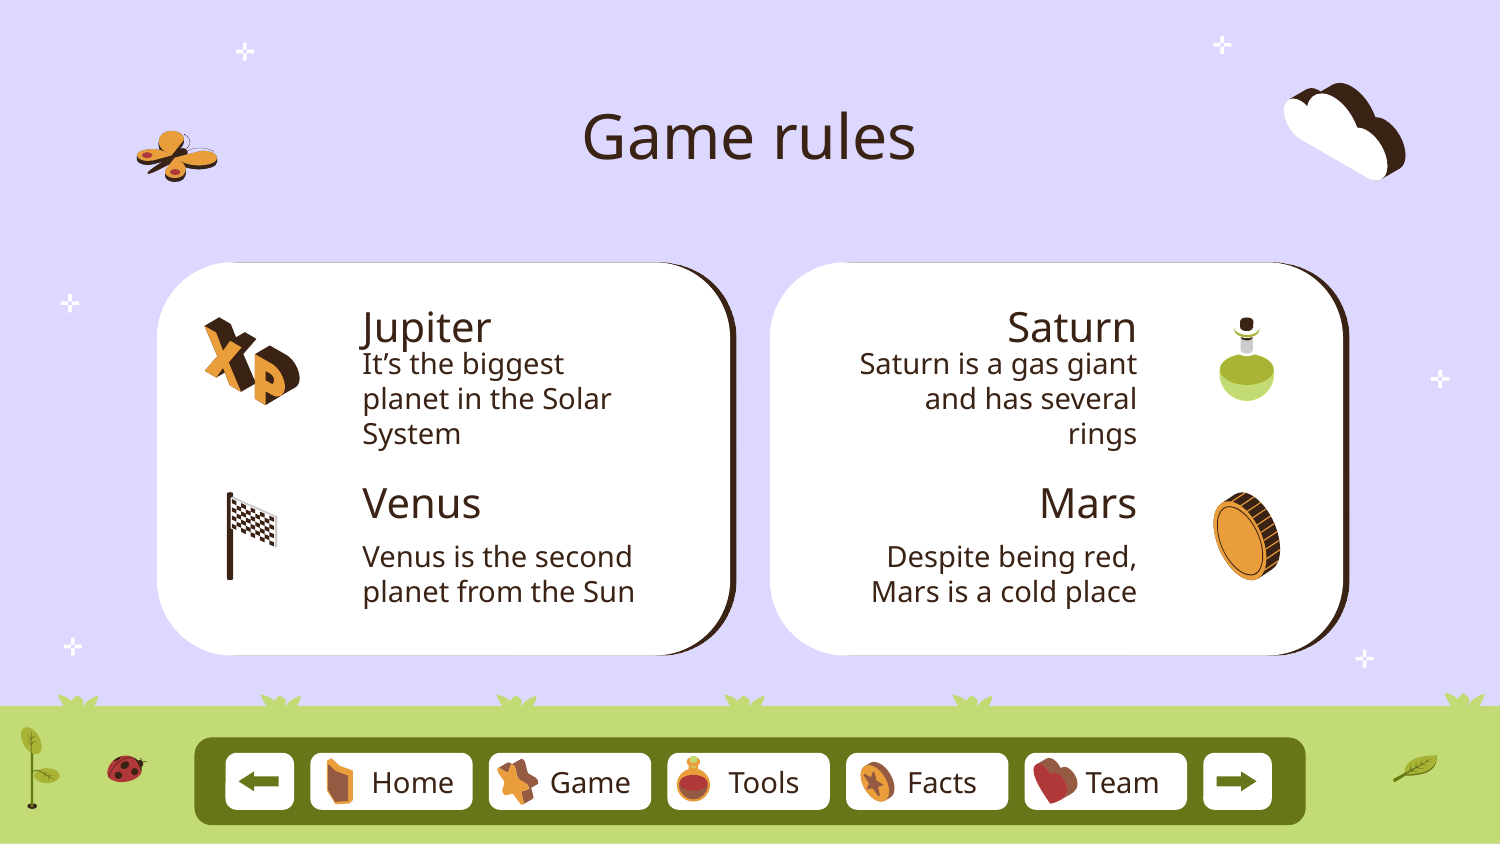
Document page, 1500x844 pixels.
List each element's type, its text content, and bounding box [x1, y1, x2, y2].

subtitle Venus is the second planet from the Sun [347, 533, 659, 613]
title Saturn [841, 294, 1153, 358]
text_box [846, 752, 1009, 810]
subtitle It’s the biggest planet in the Solar System [347, 358, 659, 438]
text_box [238, 771, 279, 792]
subtitle Saturn is a gas giant and has several rings [841, 358, 1153, 438]
text_box [225, 752, 295, 810]
text_box [769, 262, 1344, 656]
text_box [488, 752, 652, 810]
title Venus [347, 469, 659, 533]
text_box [204, 316, 300, 406]
text_box Team [1085, 765, 1186, 798]
text_box Game [549, 765, 650, 798]
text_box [1283, 82, 1406, 181]
text_box [667, 752, 830, 810]
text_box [860, 761, 895, 802]
subtitle Despite being red, Mars is a cold place [841, 533, 1153, 613]
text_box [1213, 492, 1281, 581]
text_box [135, 130, 220, 183]
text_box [1033, 757, 1078, 804]
text_box [1355, 649, 1374, 668]
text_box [676, 755, 711, 802]
title Mars [841, 469, 1153, 533]
title Game rules [317, 87, 1183, 182]
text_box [226, 492, 278, 581]
text_box [1216, 771, 1257, 792]
text_box Facts [907, 765, 1007, 798]
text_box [1214, 317, 1279, 406]
text_box [194, 737, 1306, 826]
text_box [310, 752, 473, 810]
text_box [1203, 752, 1272, 810]
text_box [156, 262, 731, 656]
text_box [1024, 752, 1188, 810]
text_box Home [371, 765, 471, 798]
text_box Tools [728, 765, 828, 798]
title Jupiter [347, 294, 659, 358]
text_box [497, 758, 540, 805]
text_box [326, 758, 354, 805]
